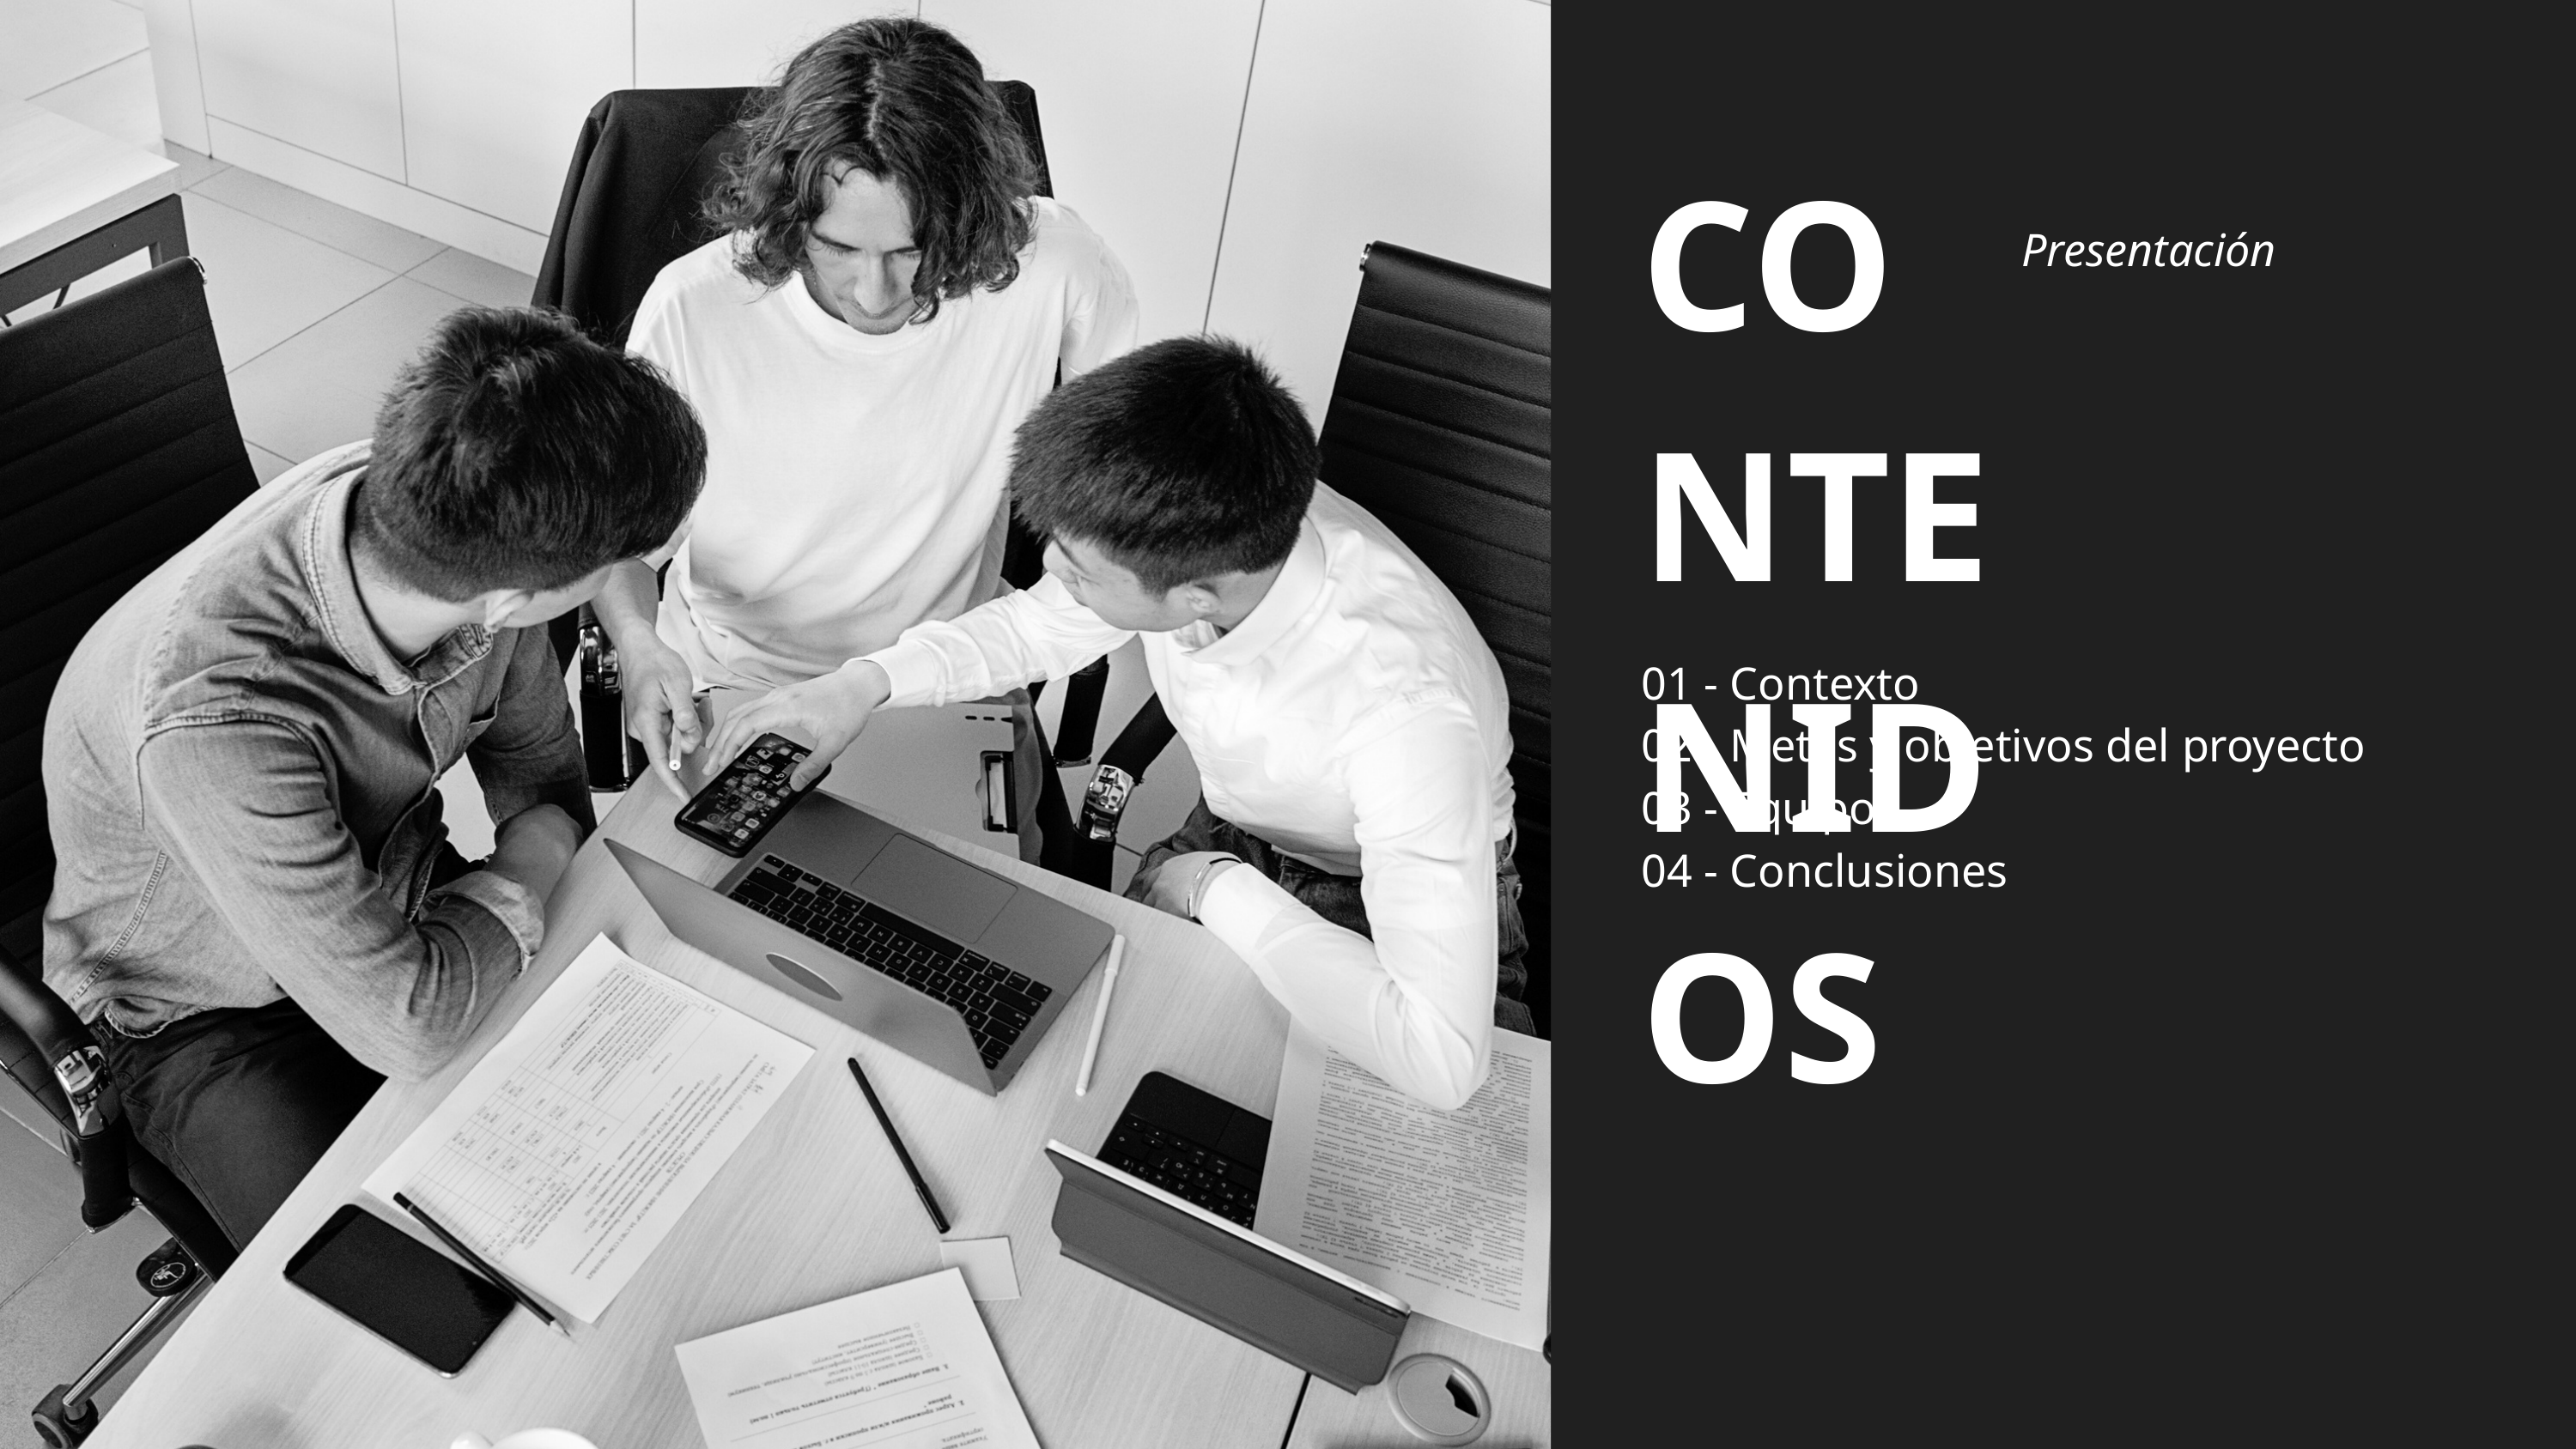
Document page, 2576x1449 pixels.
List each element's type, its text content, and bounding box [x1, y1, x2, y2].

text_box 01 - Contexto 02 - Metas y objetivos del proyecto 03 - Equipo 04 - Conclusiones [1999, 646, 2397, 897]
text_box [0, 0, 1552, 1449]
text_box CONTENIDOS [1641, 116, 1999, 1119]
text_box Presentación [2021, 213, 2421, 276]
